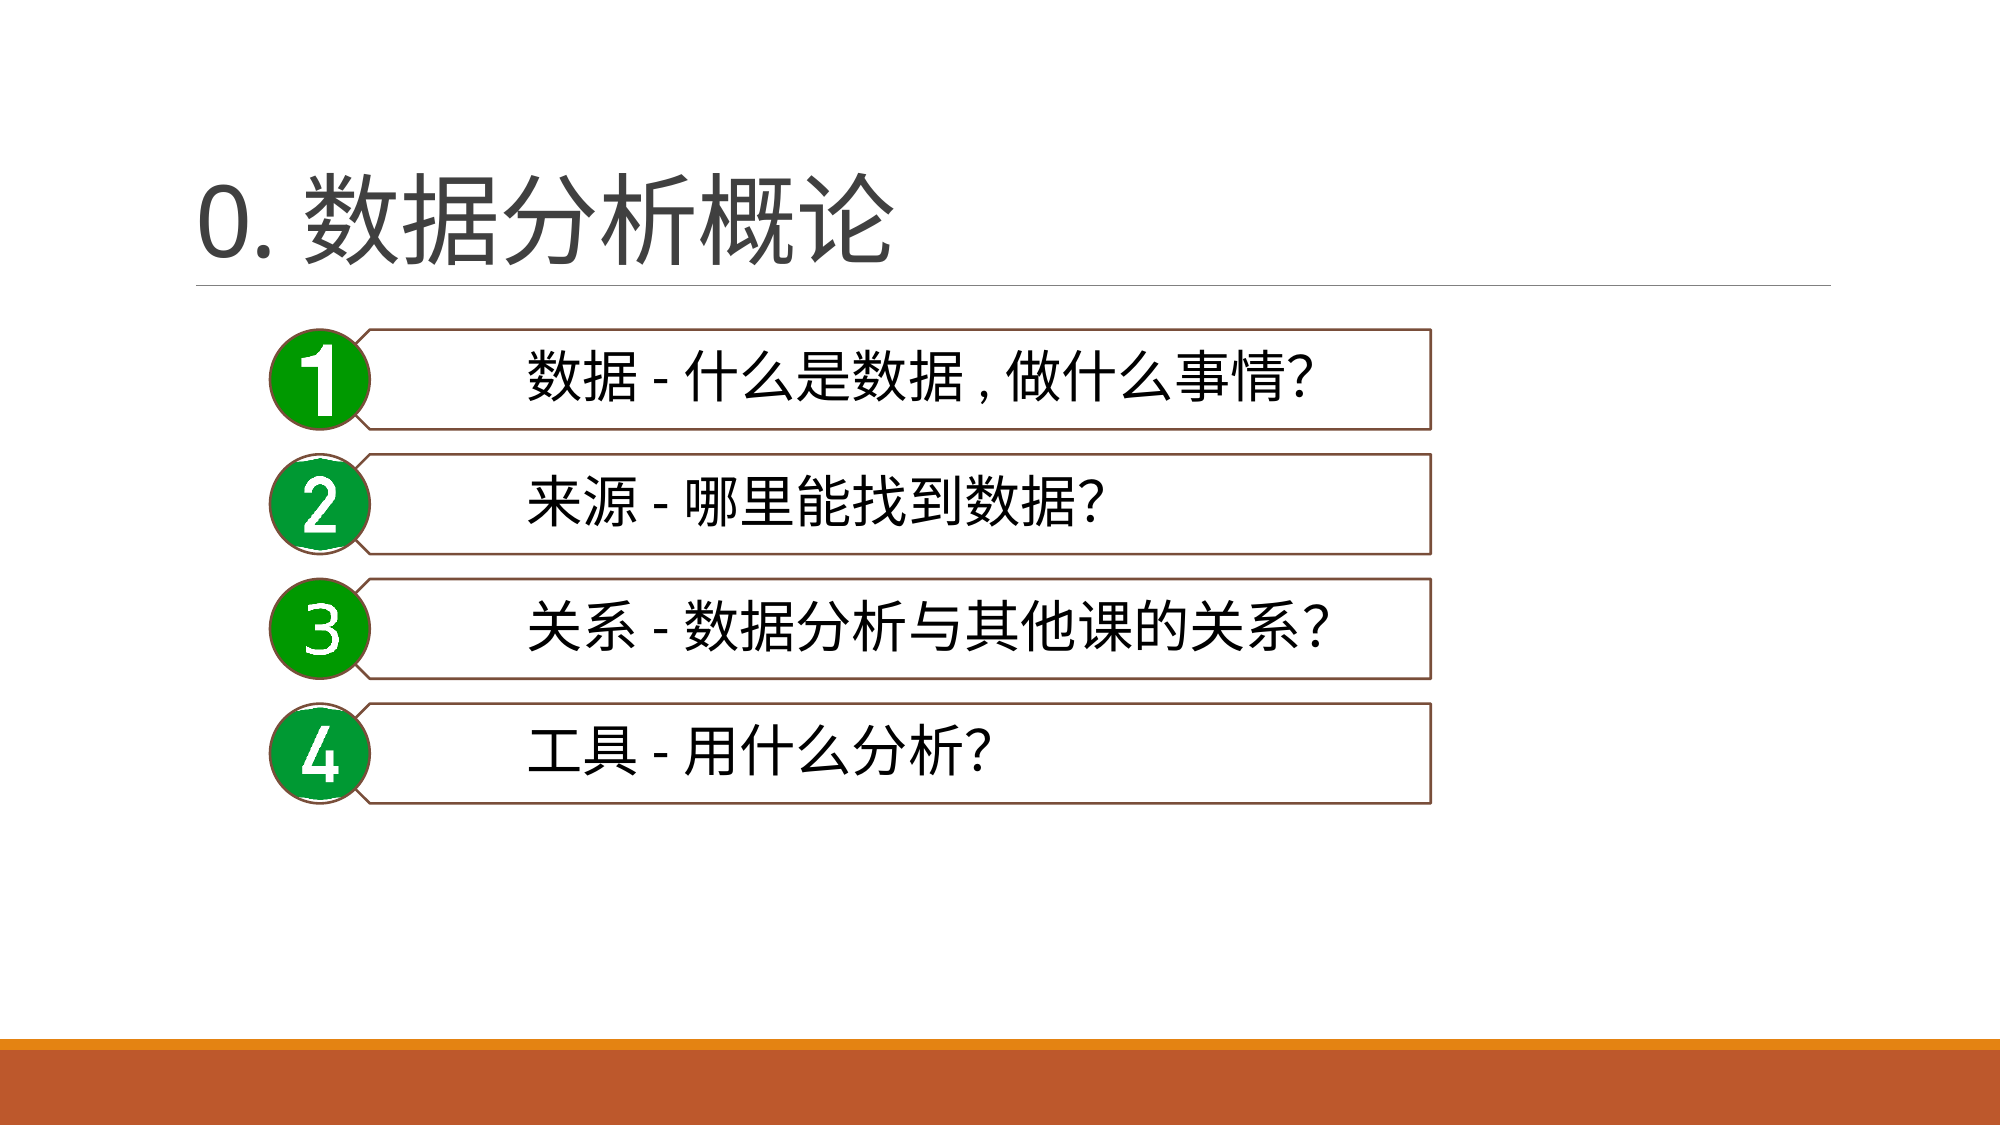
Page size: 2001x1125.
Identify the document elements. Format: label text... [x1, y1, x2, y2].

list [14, 328, 1687, 804]
title 0.数据分析概论 [180, 47, 1830, 285]
